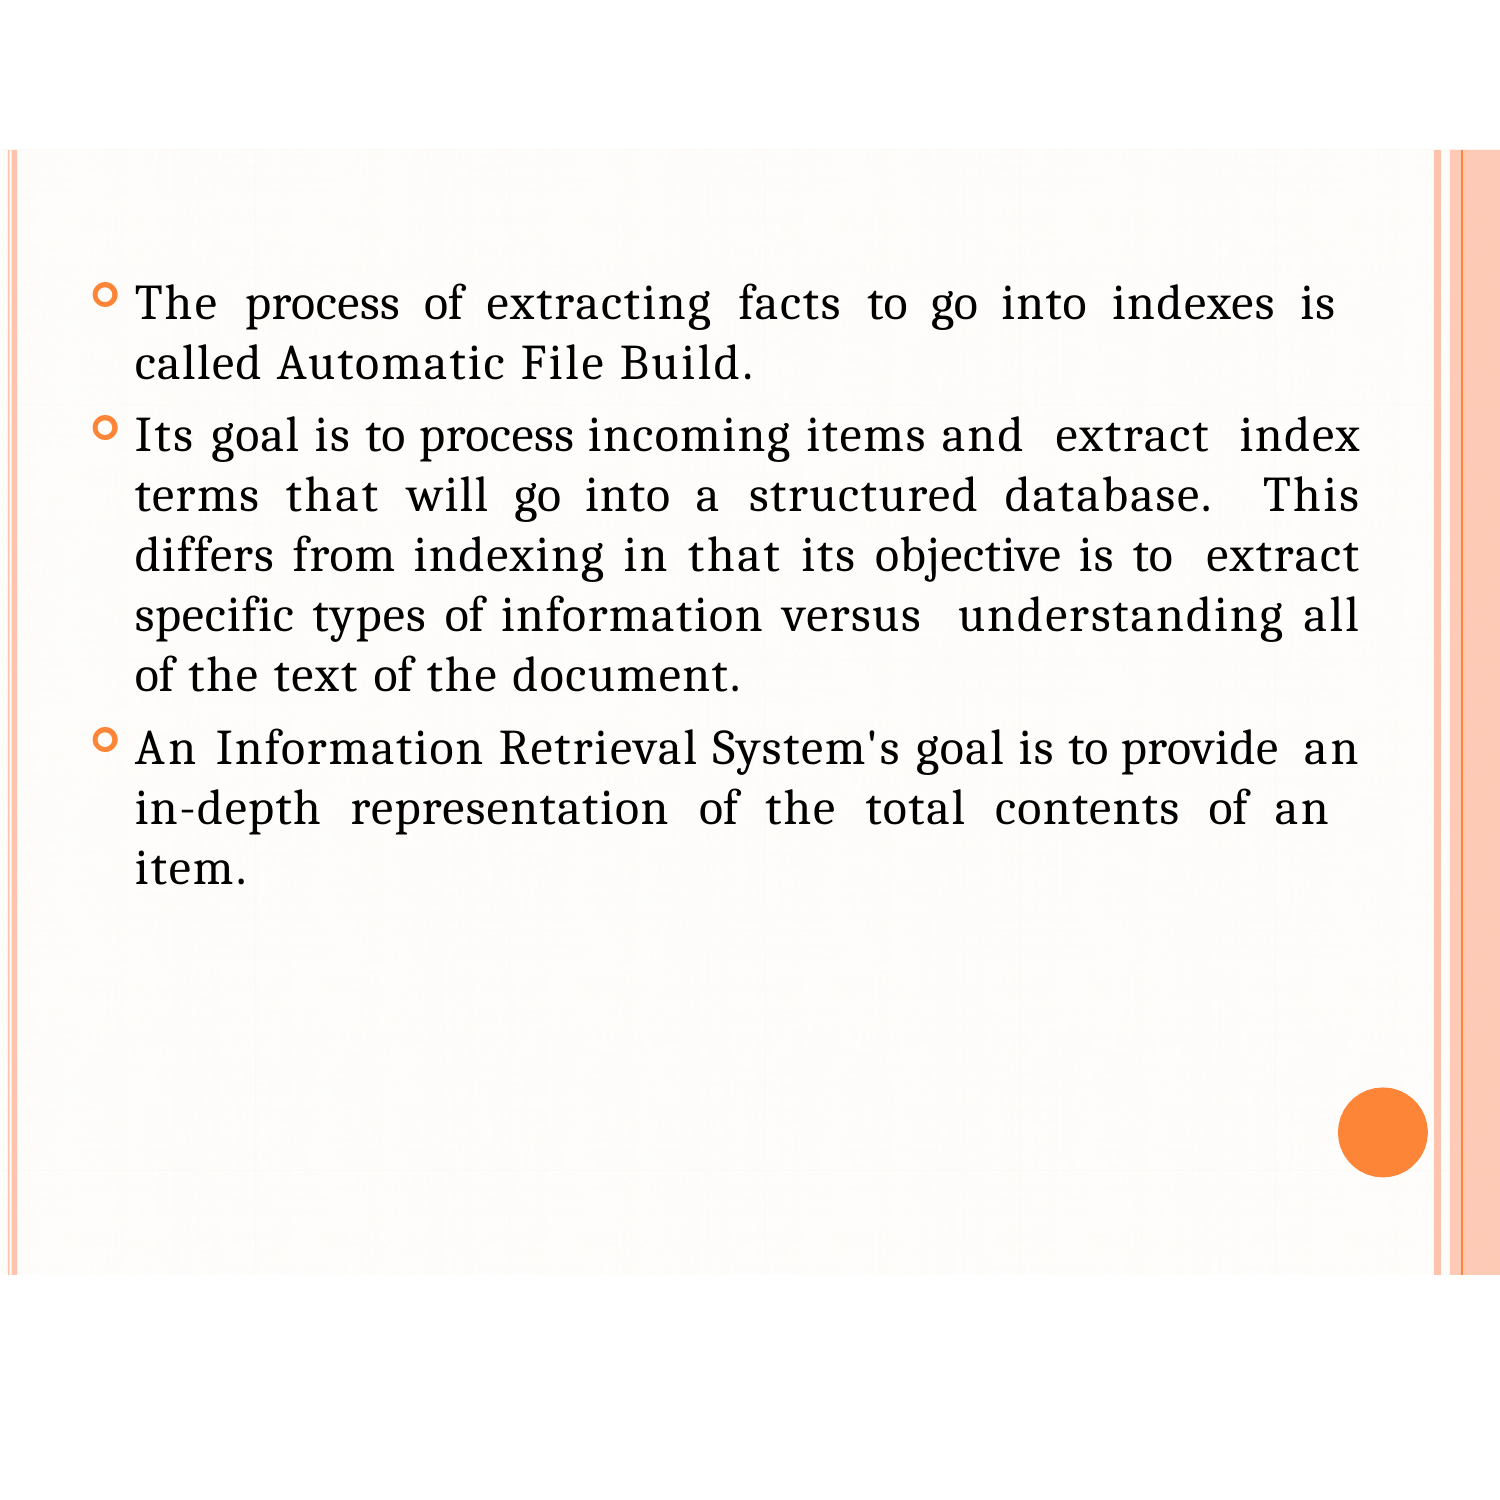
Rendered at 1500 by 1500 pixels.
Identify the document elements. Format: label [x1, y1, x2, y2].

text_box [0, 149, 1500, 1276]
